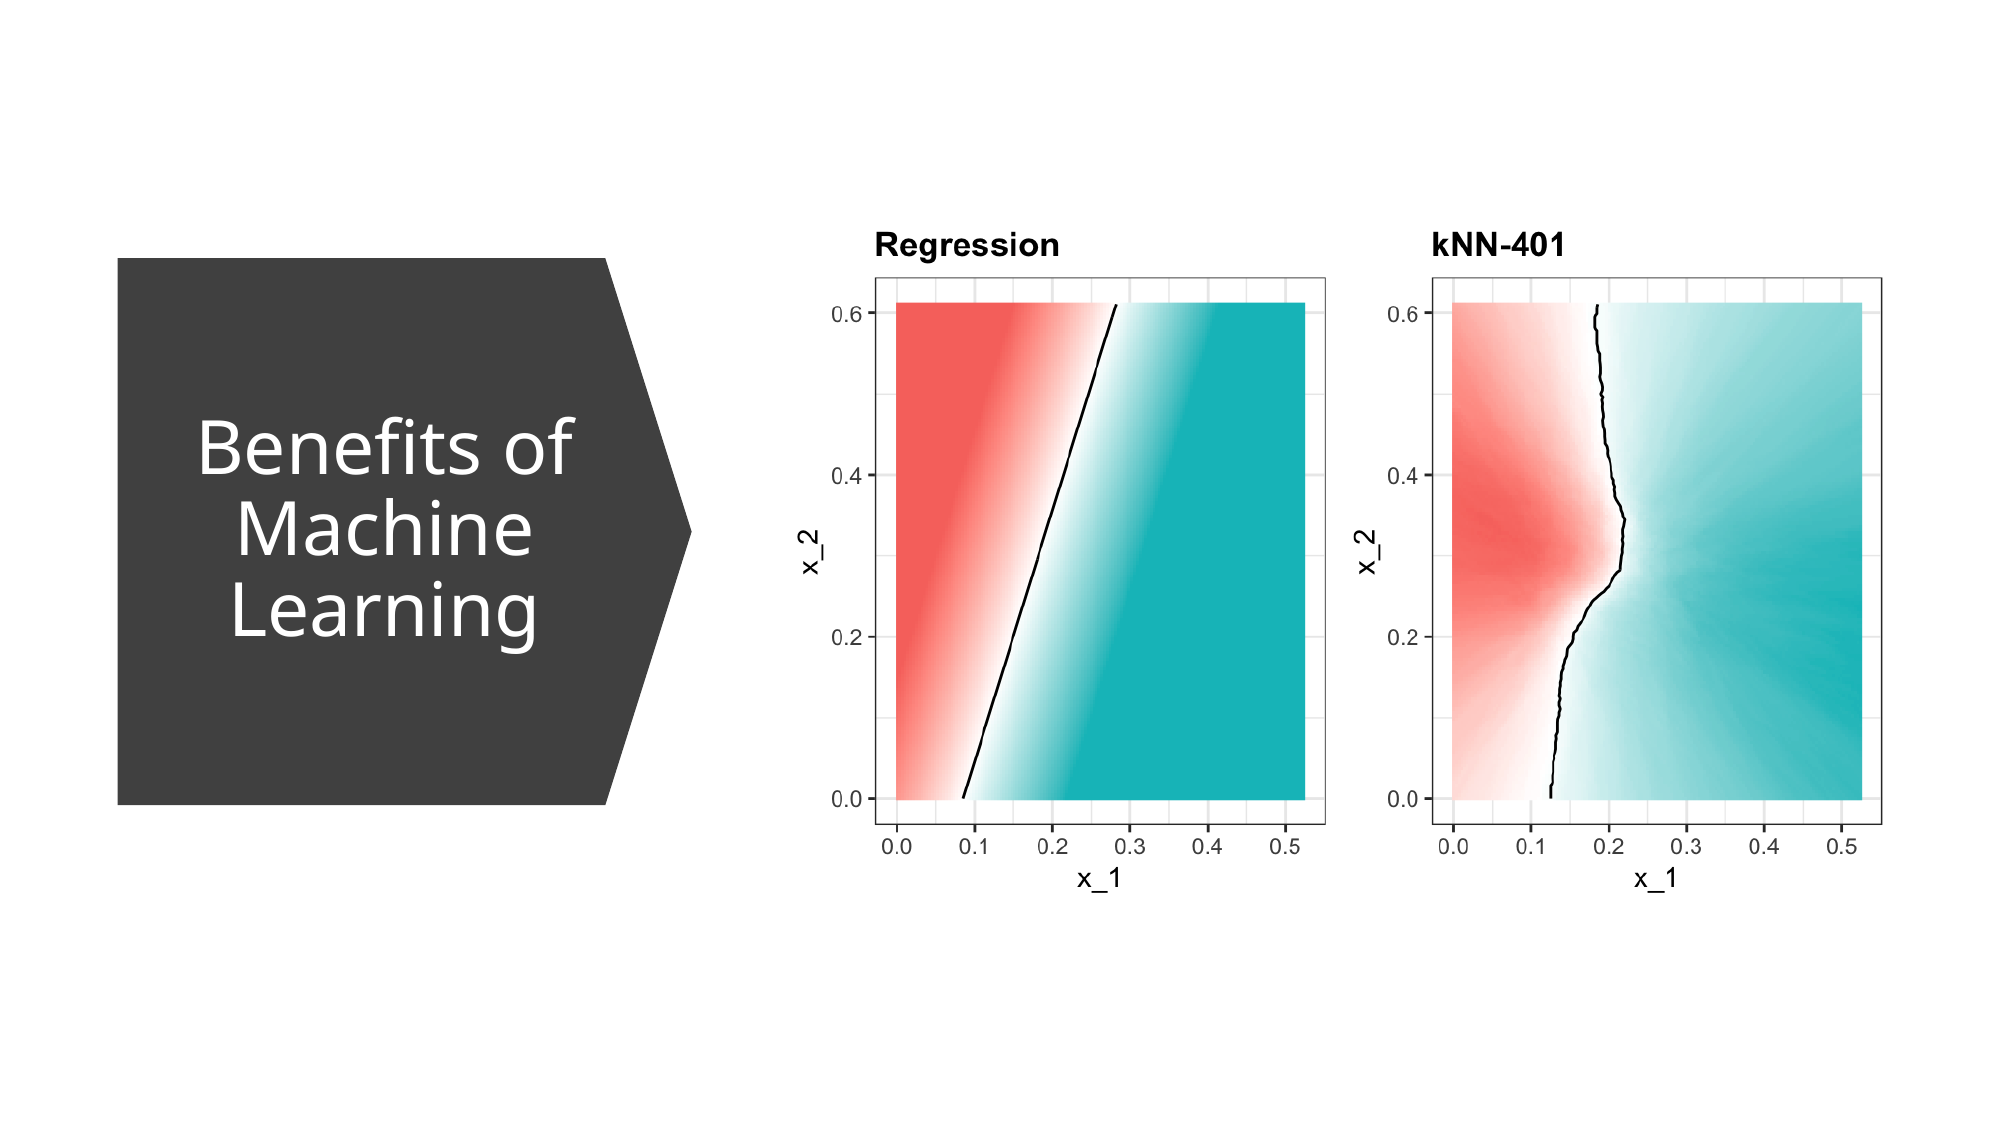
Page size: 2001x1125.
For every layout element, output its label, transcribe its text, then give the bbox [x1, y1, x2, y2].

title Benefits of Machine Learning [168, 322, 601, 741]
text_box [116, 257, 693, 807]
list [783, 218, 1896, 906]
